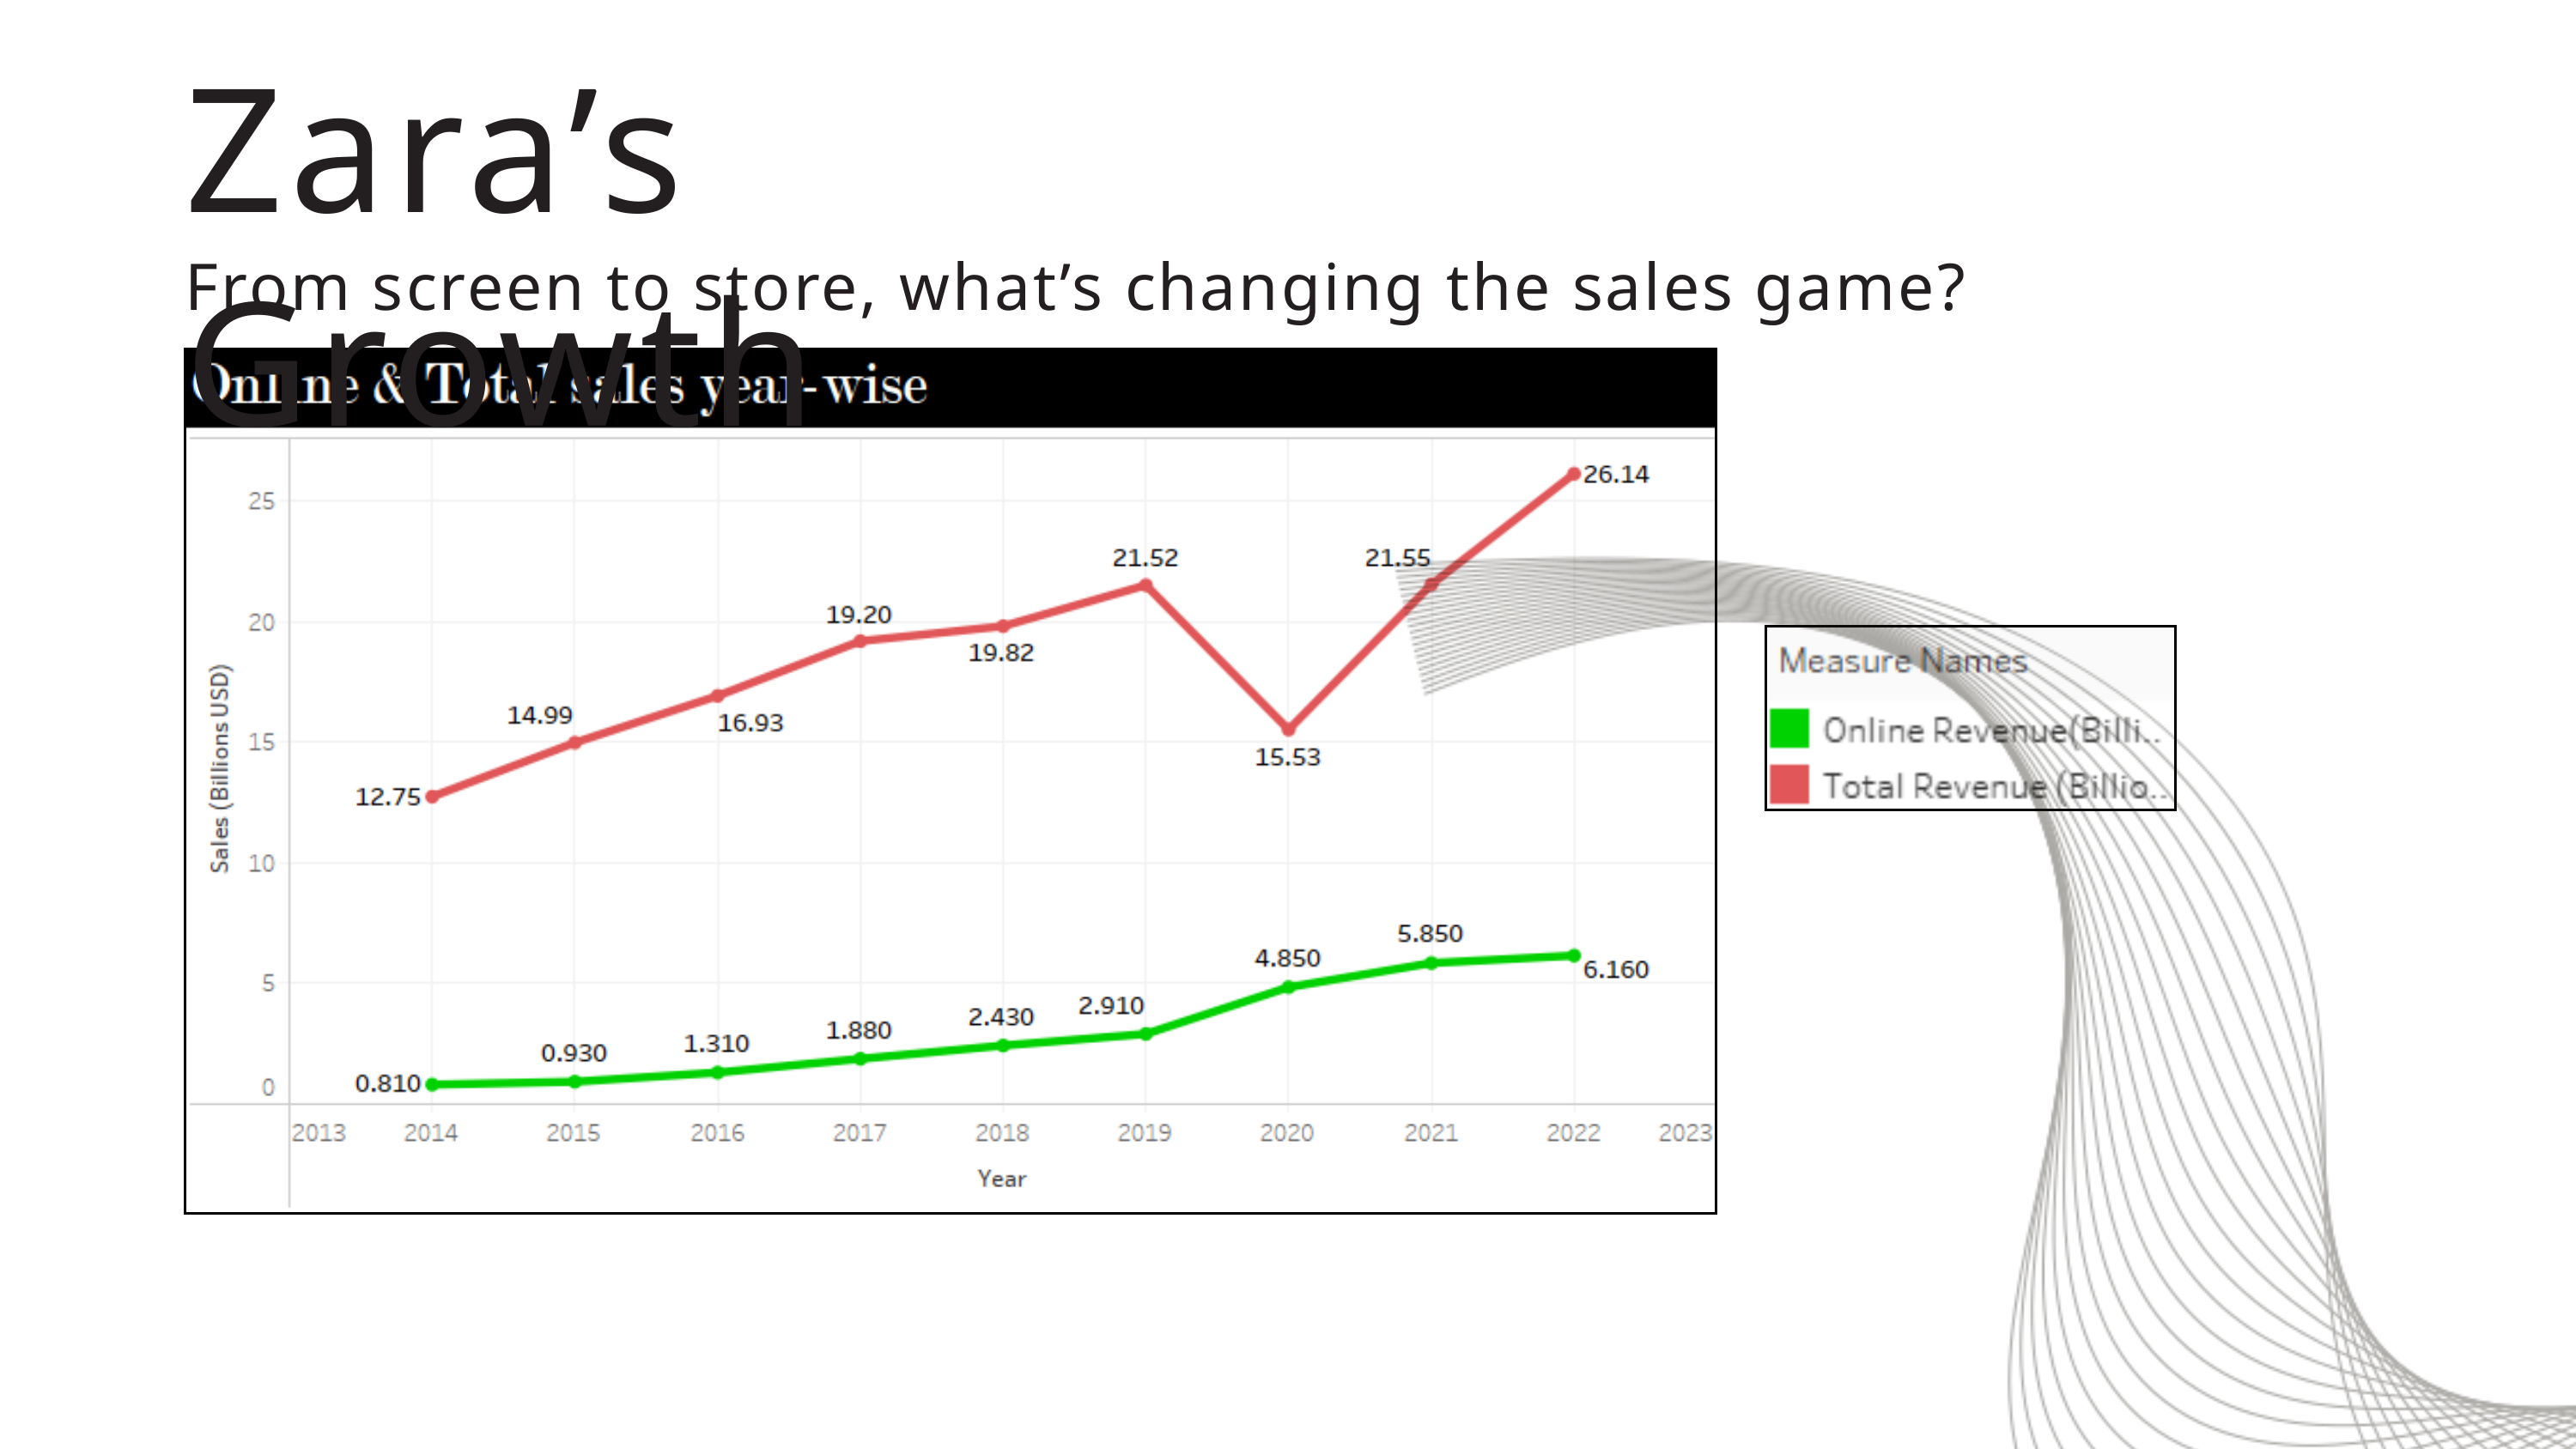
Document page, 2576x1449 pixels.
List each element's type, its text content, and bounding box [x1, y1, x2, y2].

text_box [1394, 548, 2576, 1449]
text_box From screen to store, what’s changing the sales game? [1358, 243, 2161, 324]
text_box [185, 348, 2176, 1214]
text_box Zara’s Growth [185, 33, 1358, 345]
